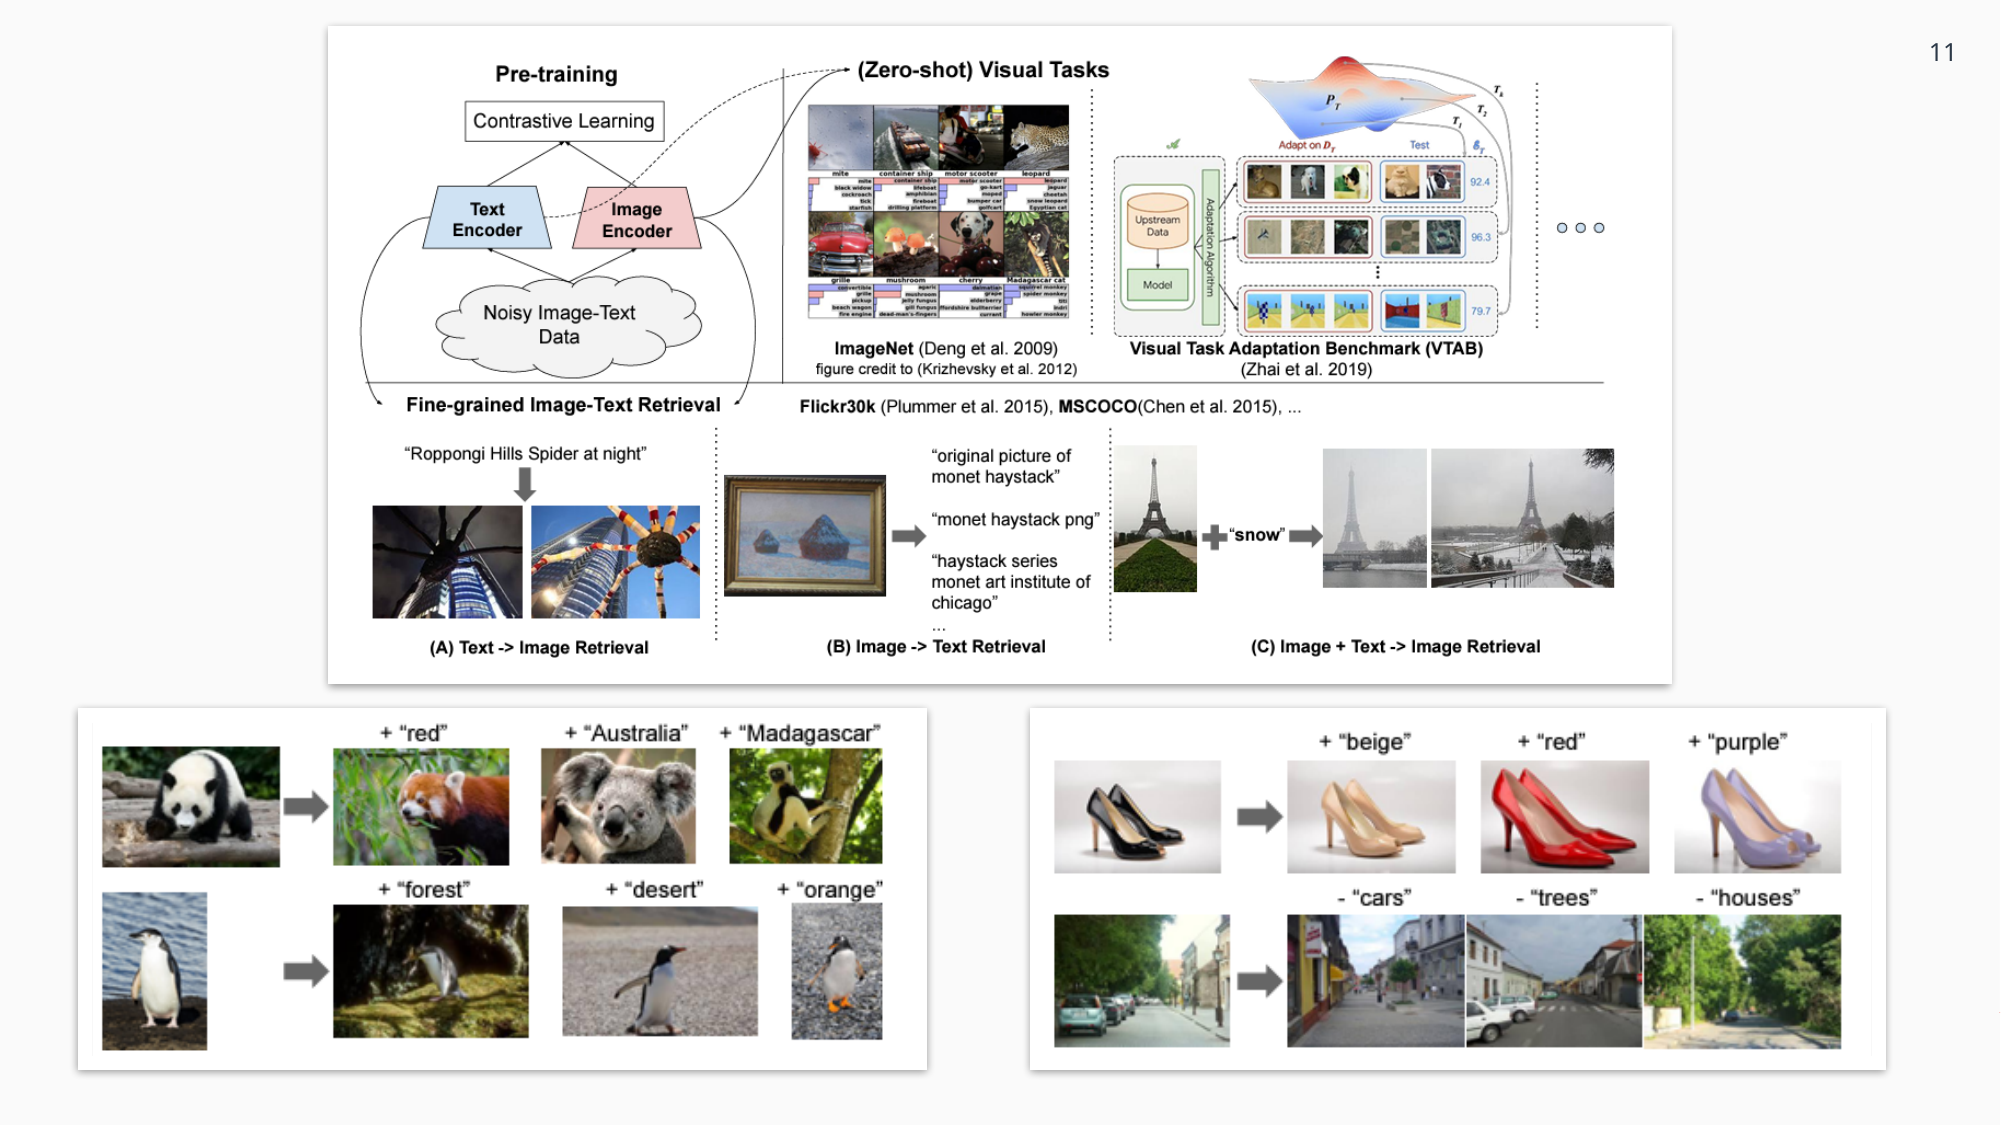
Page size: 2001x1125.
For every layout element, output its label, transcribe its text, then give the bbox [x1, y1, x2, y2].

picture [92, 722, 913, 1056]
picture [1044, 722, 1872, 1056]
slide_number 11 [1886, 0, 2000, 110]
picture [342, 40, 1658, 670]
